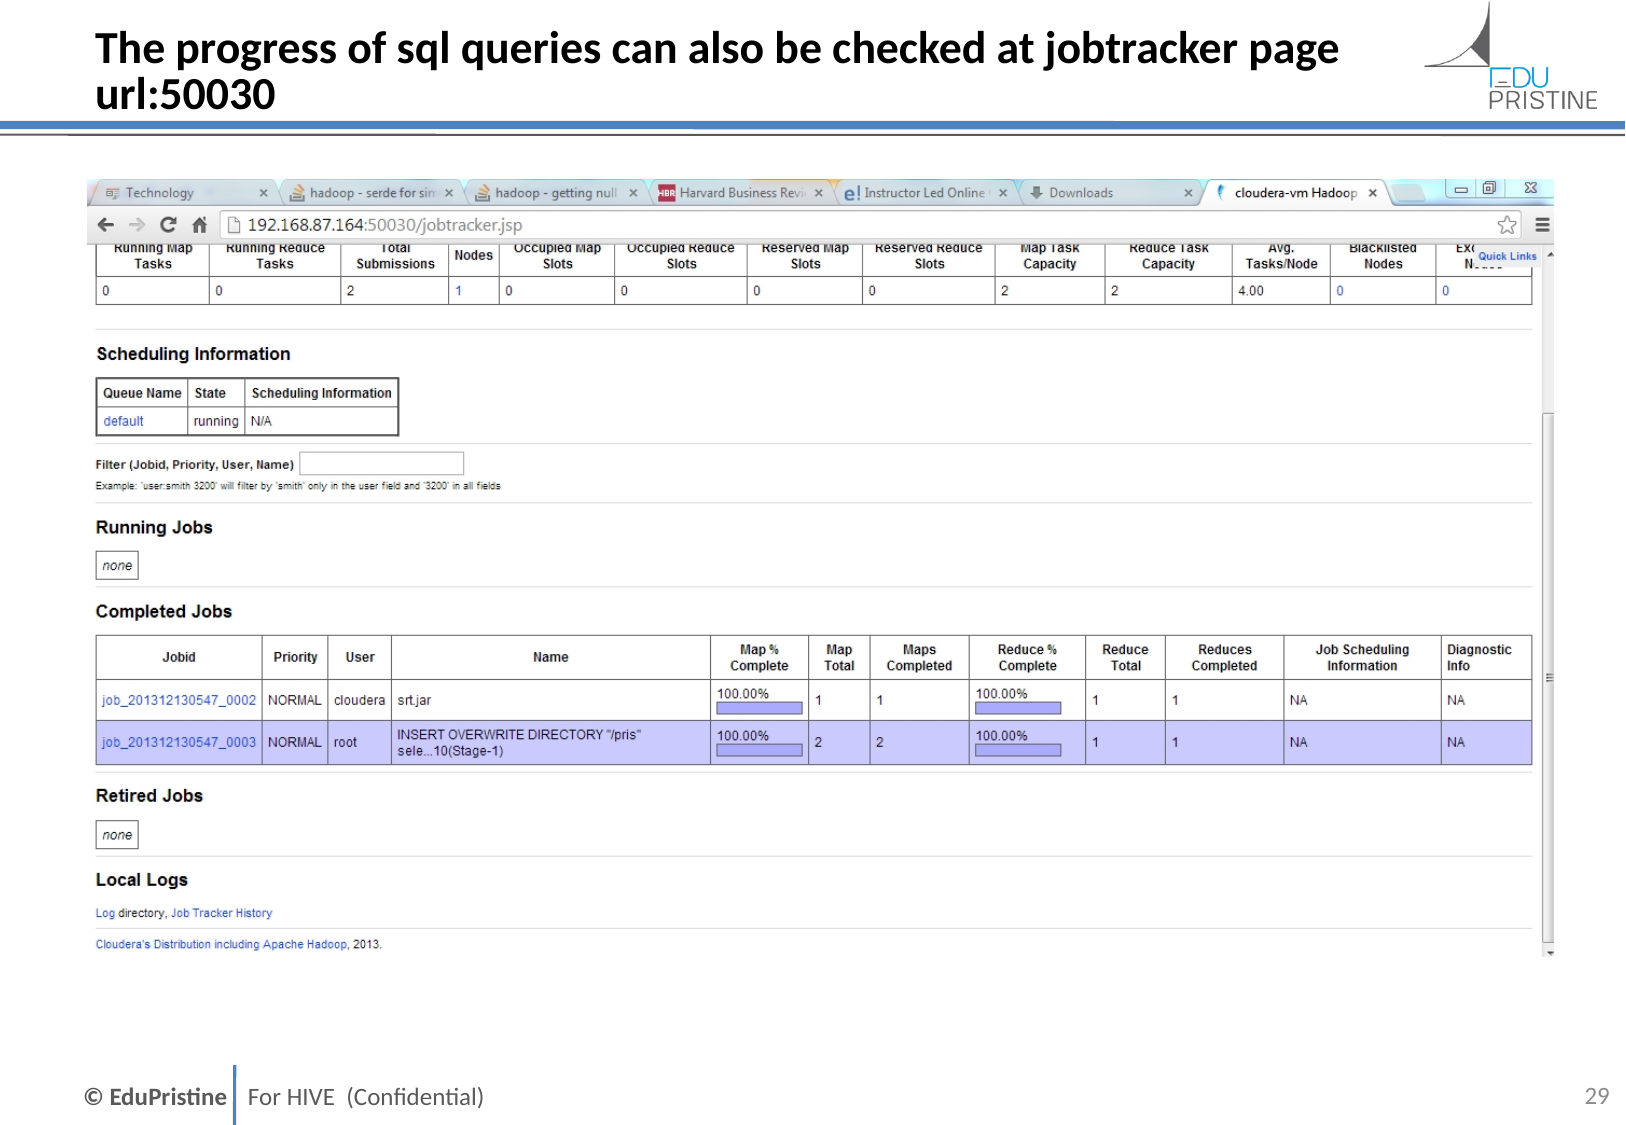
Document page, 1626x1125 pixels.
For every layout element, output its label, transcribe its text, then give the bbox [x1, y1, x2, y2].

title The progress of sql queries can also be checked at jobtracker page url:50030 [87, 10, 1416, 126]
picture [87, 178, 1554, 957]
picture [1424, 1, 1597, 109]
slide_number 28 [1543, 1065, 1625, 1125]
